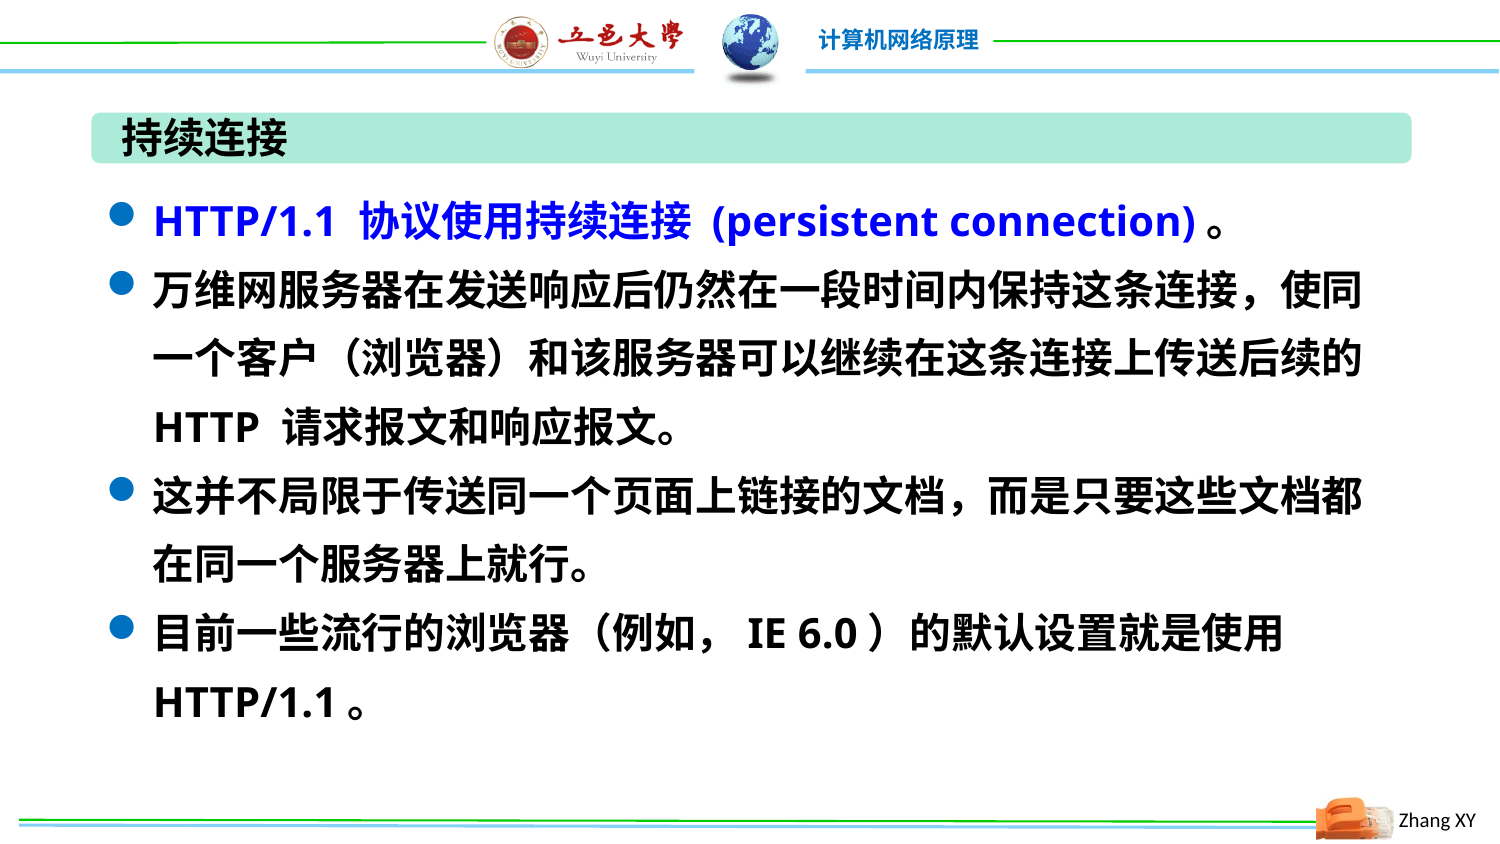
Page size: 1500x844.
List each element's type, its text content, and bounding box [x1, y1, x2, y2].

picture [720, 12, 780, 88]
text_box 持续连接 [106, 104, 304, 170]
text_box [304, 112, 1412, 164]
text_box HTTP/1.1 协议使用持续连接 (persistent connection)。 万维网服务器在发送响应后仍然在一段时间内保持这条连接，使同一个客户（浏览器）和该服务器可以继续在这条连接上传送后续的 HTTP 请求报文和响应报文。 这并不局限于传送同一个页面上链接的文档，而是只要这些文档都在同一个服务器上就行。 目前一些流行的浏览器（例如，IE 6.0）的默认设置就是使用 HTTP/1.1。 [91, 168, 1412, 734]
picture [494, 15, 697, 69]
text_box [91, 112, 106, 164]
picture [1316, 796, 1394, 840]
